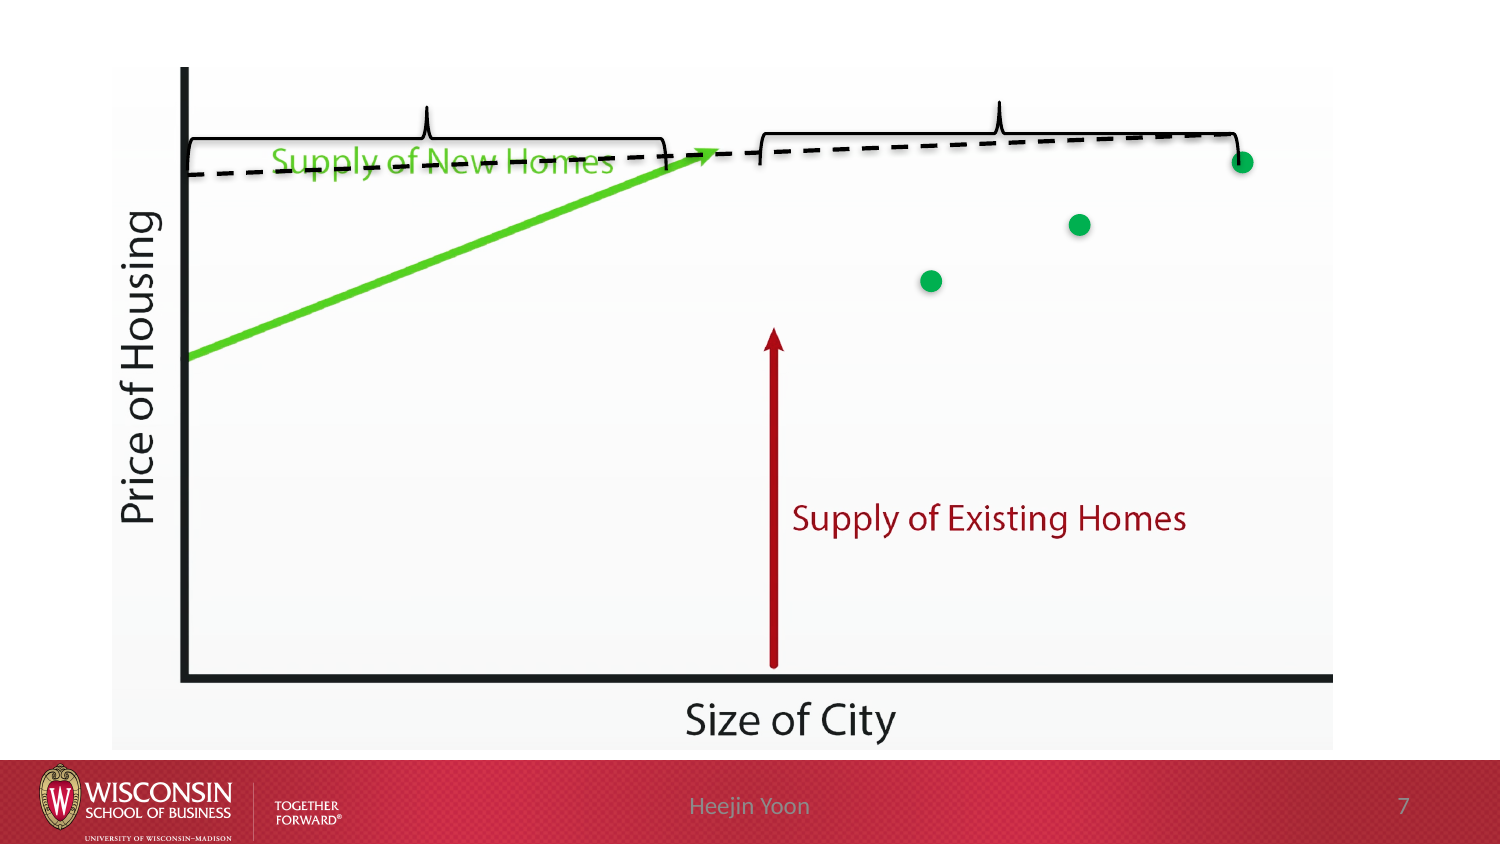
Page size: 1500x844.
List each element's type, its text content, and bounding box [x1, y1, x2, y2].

slide_number 7 [1074, 782, 1425, 827]
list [112, 67, 1333, 750]
picture [0, 760, 1500, 844]
footer Heejin Yoon [512, 782, 988, 827]
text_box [187, 164, 1239, 176]
